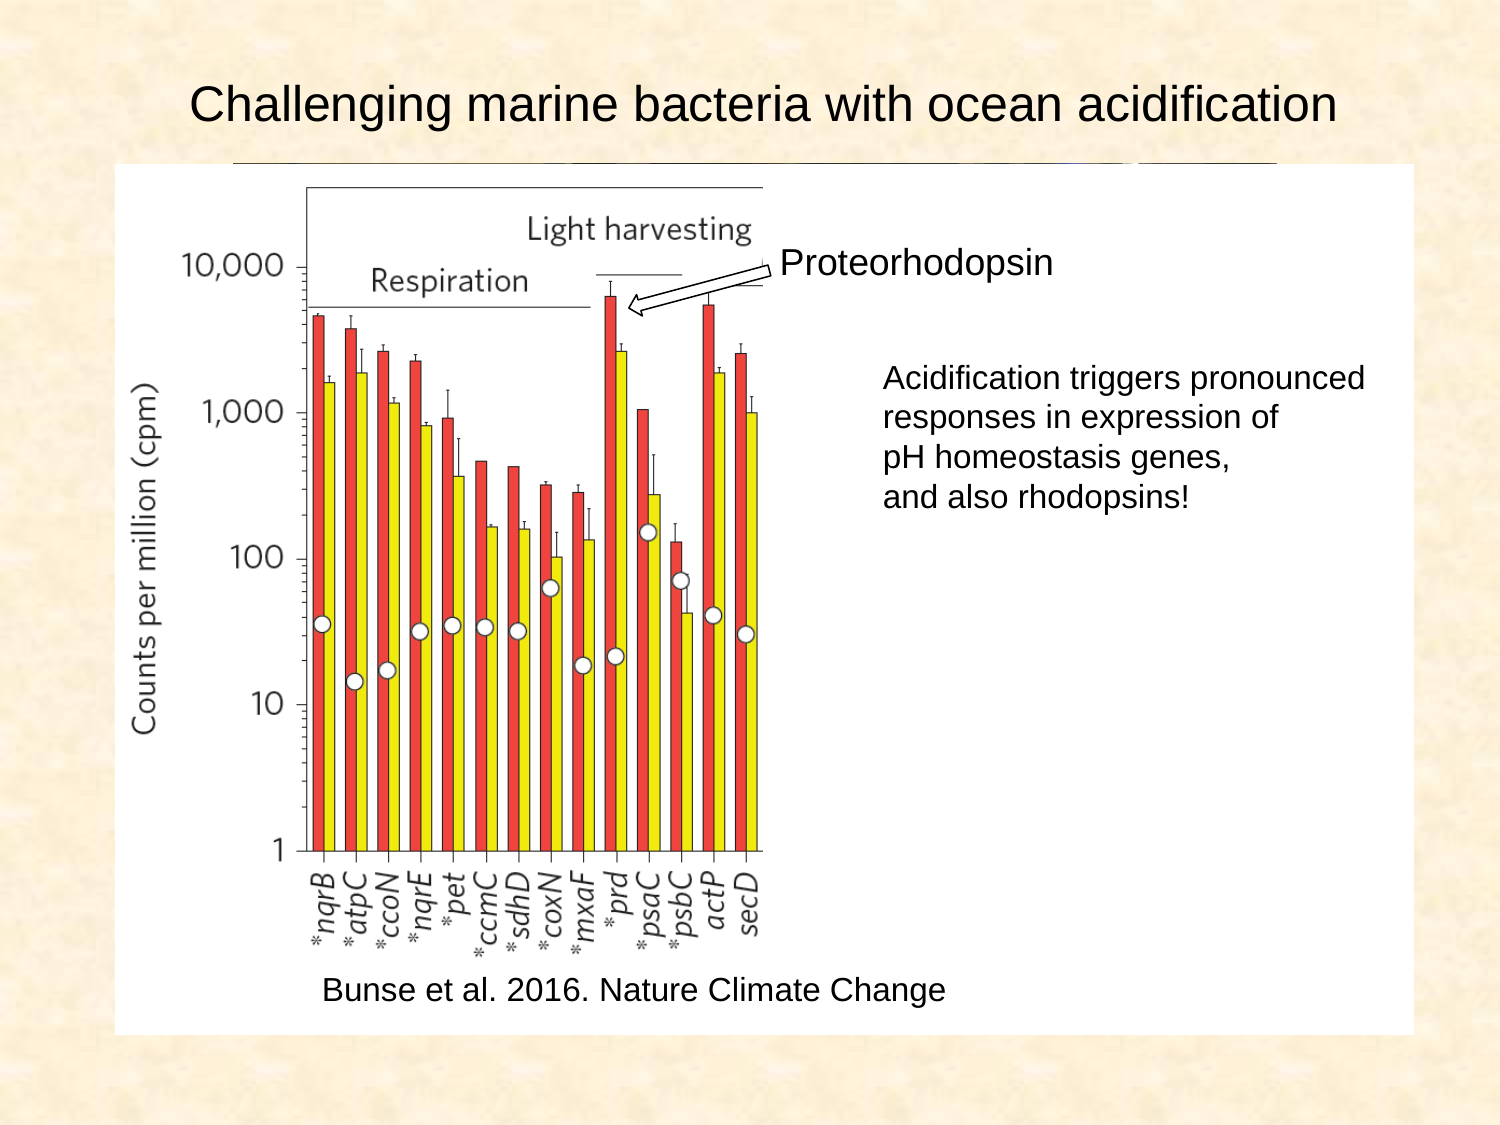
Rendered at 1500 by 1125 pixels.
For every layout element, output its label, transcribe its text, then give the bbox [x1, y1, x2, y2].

picture [0, 0, 1500, 1125]
title Challenging marine bacteria with ocean acidification [137, 39, 1392, 162]
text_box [114, 163, 1415, 1036]
